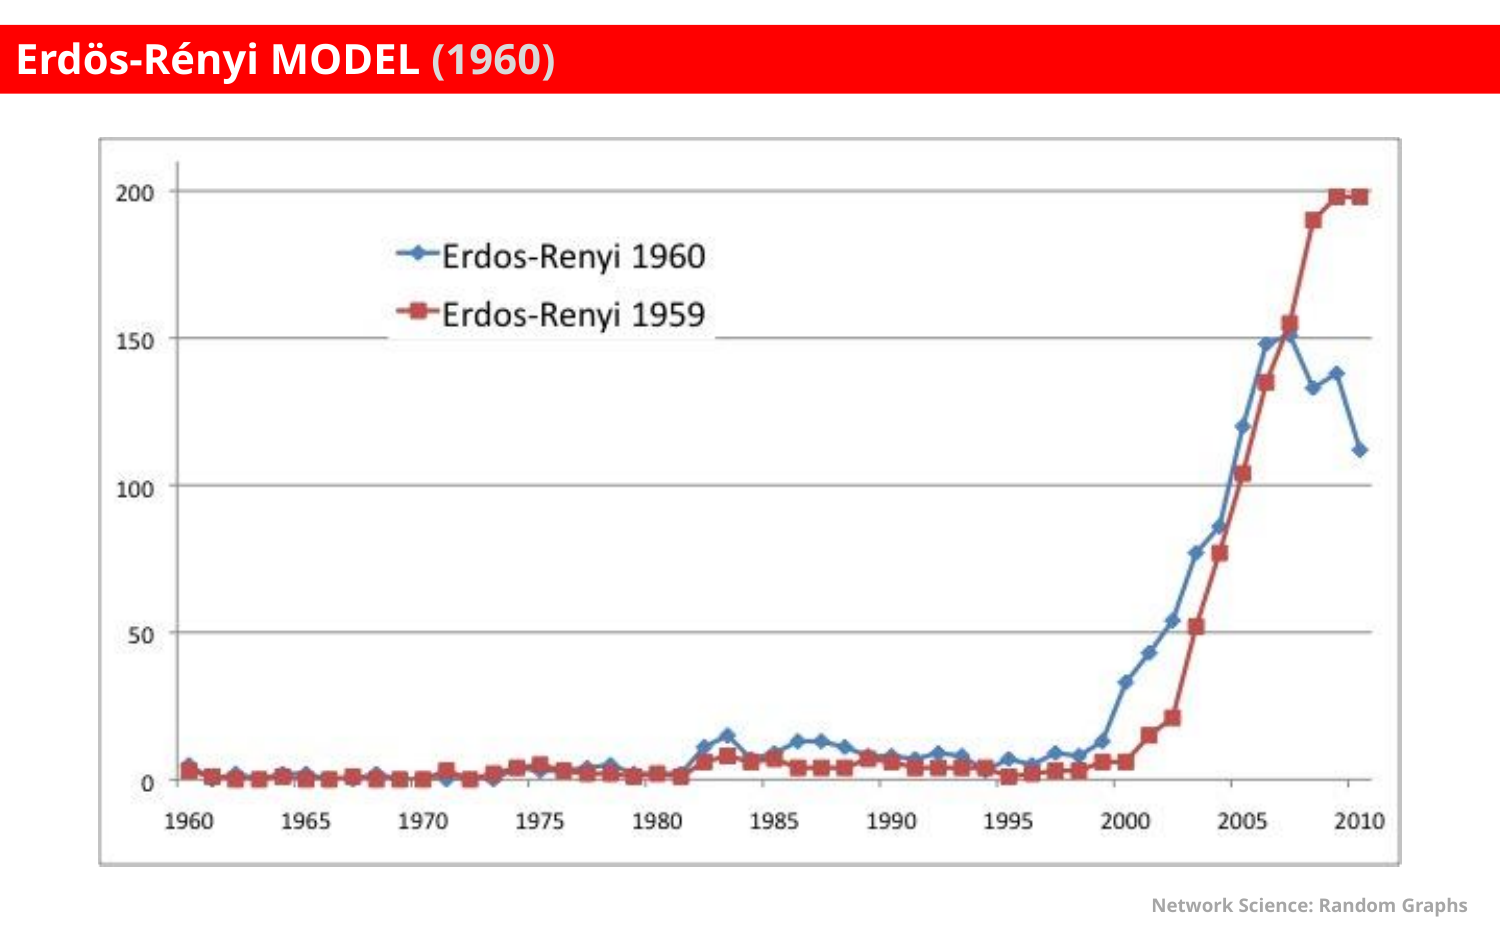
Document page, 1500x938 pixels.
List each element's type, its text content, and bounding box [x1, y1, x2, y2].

picture [98, 137, 1402, 867]
text_box Erdös-Rényi MODEL (1960) [0, 24, 1500, 94]
text_box Network Science: Random Graphs [1045, 885, 1488, 924]
